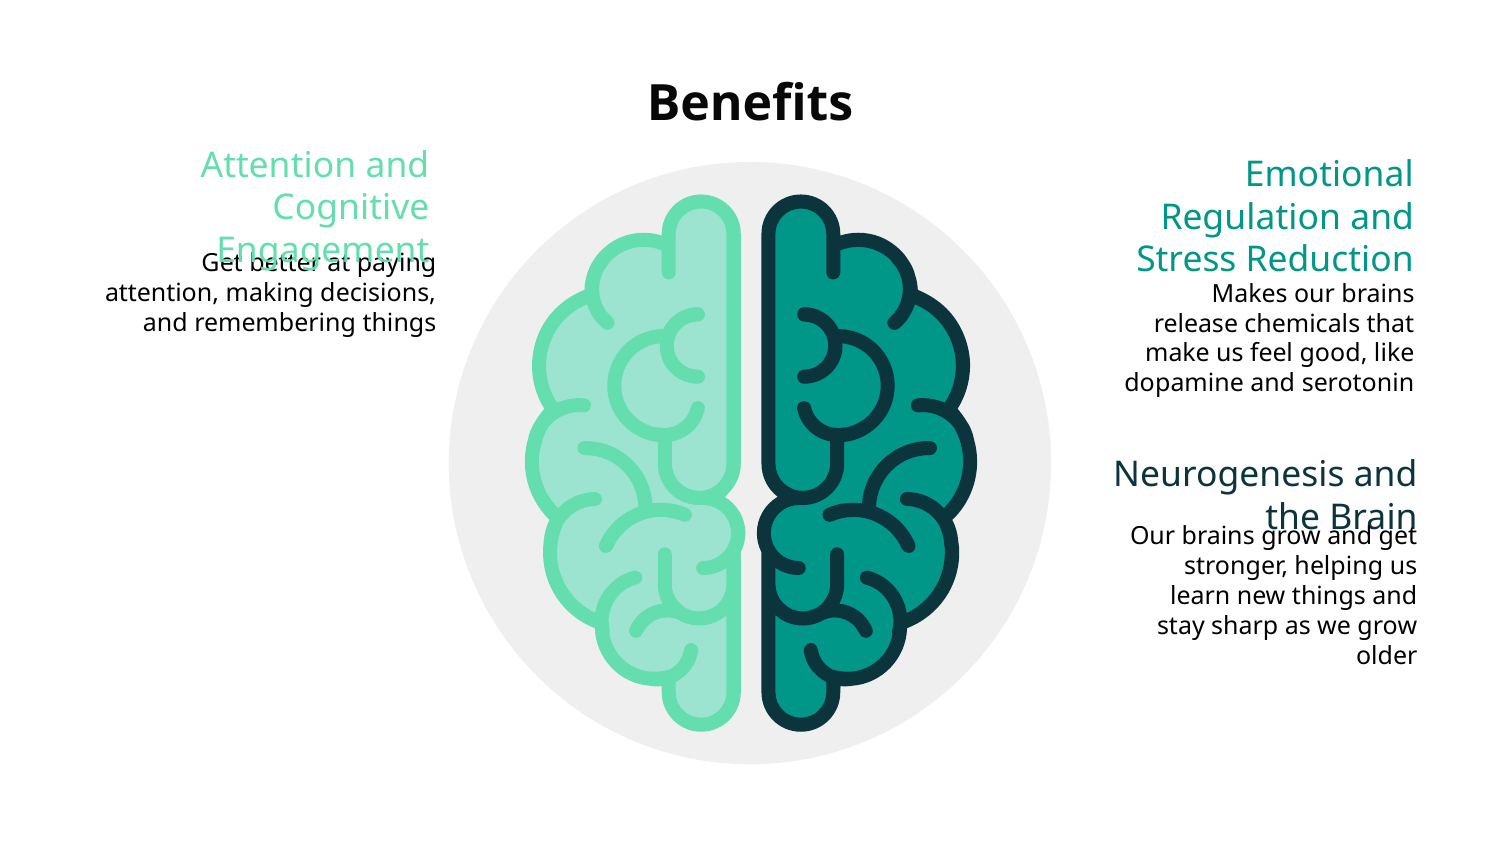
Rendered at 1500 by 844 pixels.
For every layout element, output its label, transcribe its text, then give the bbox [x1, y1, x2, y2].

text_box Attention and Cognitive Engagement [63, 170, 443, 242]
text_box Our brains grow and get stronger, helping us learn new things and stay sharp as we grow older [1110, 550, 1433, 639]
text_box Emotional Regulation and Stress Reduction [1106, 179, 1430, 251]
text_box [448, 161, 1052, 765]
text_box Neurogenesis and the Brain [1077, 458, 1433, 530]
text_box Get better at paying attention, making decisions, and remembering things [85, 247, 443, 335]
text_box Makes our brains release chemicals that make us feel good, like dopamine and serotonin [1107, 293, 1430, 381]
title Benefits [29, 55, 1471, 150]
